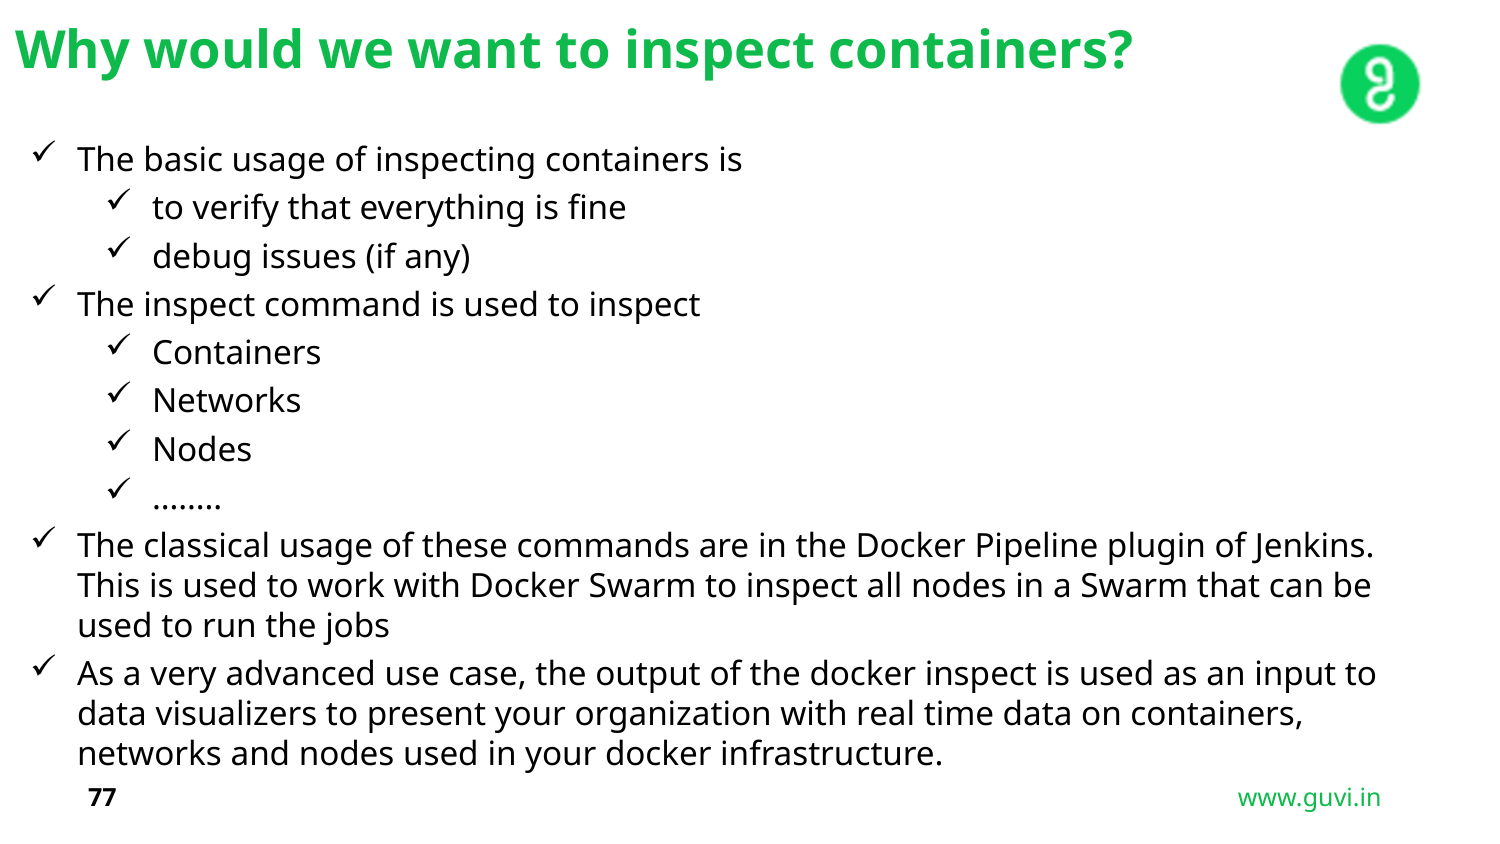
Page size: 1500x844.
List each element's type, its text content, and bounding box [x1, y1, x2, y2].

list Why would we want to inspect containers? [0, 15, 1188, 89]
picture [1336, 42, 1434, 126]
text_box The basic usage of inspecting containers is to verify that everything is fine debug issues (if any) The inspect command is used to inspect Containers Networks Nodes …….. The classical usage of these commands are in the Docker Pipeline plugin of Jenkins. This is used to work with Docker Swarm to inspect all nodes in a Swarm that can be used to run the jobs As a very advanced use case, the output of the docker inspect is used as an input to data visualizers to present your organization with real time data on containers, networks and nodes used in your docker infrastructure. [15, 130, 1458, 780]
slide_number 77 [73, 776, 411, 822]
footer www.guvi.in [890, 776, 1397, 822]
